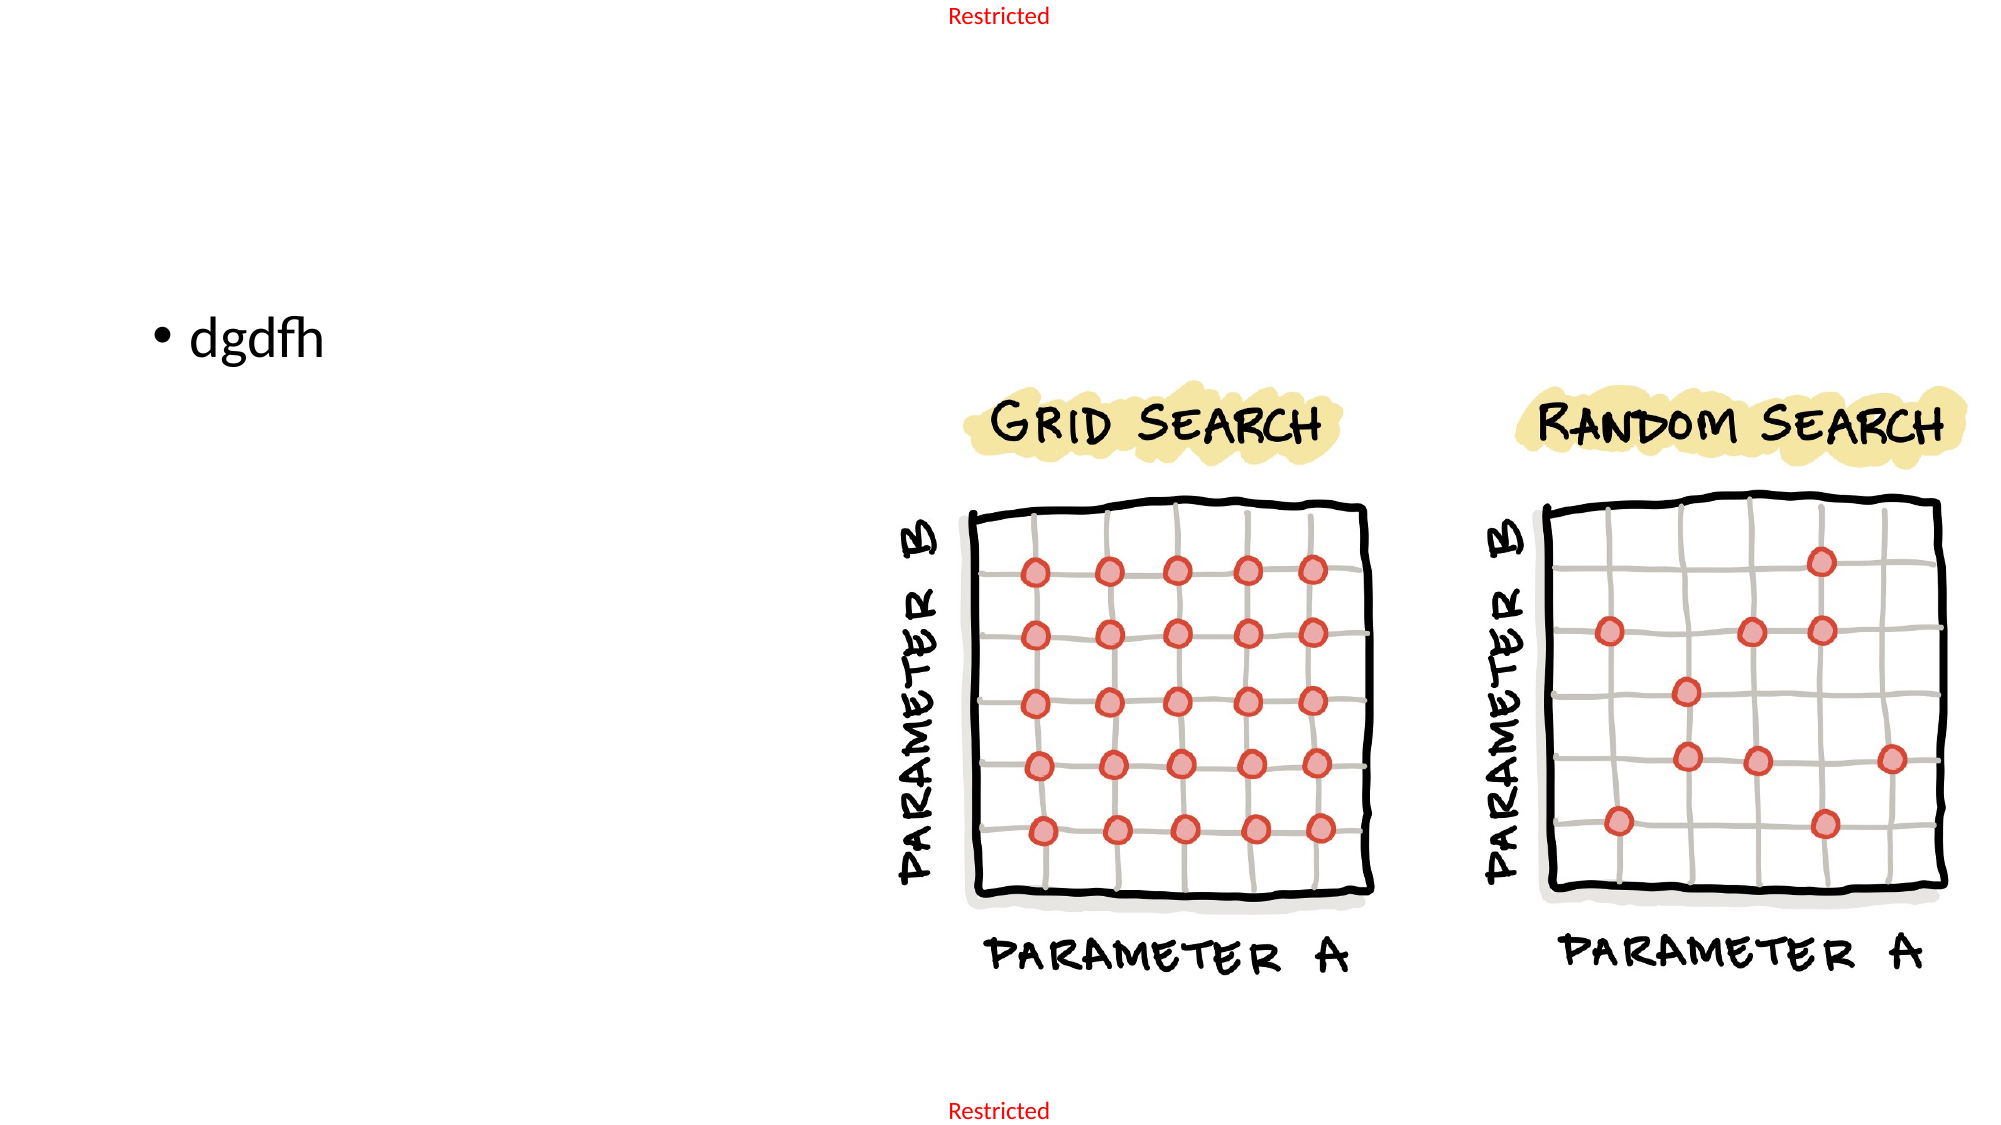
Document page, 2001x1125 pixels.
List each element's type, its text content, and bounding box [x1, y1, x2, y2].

picture [876, 367, 1977, 995]
list dgdfh [137, 299, 1863, 1014]
